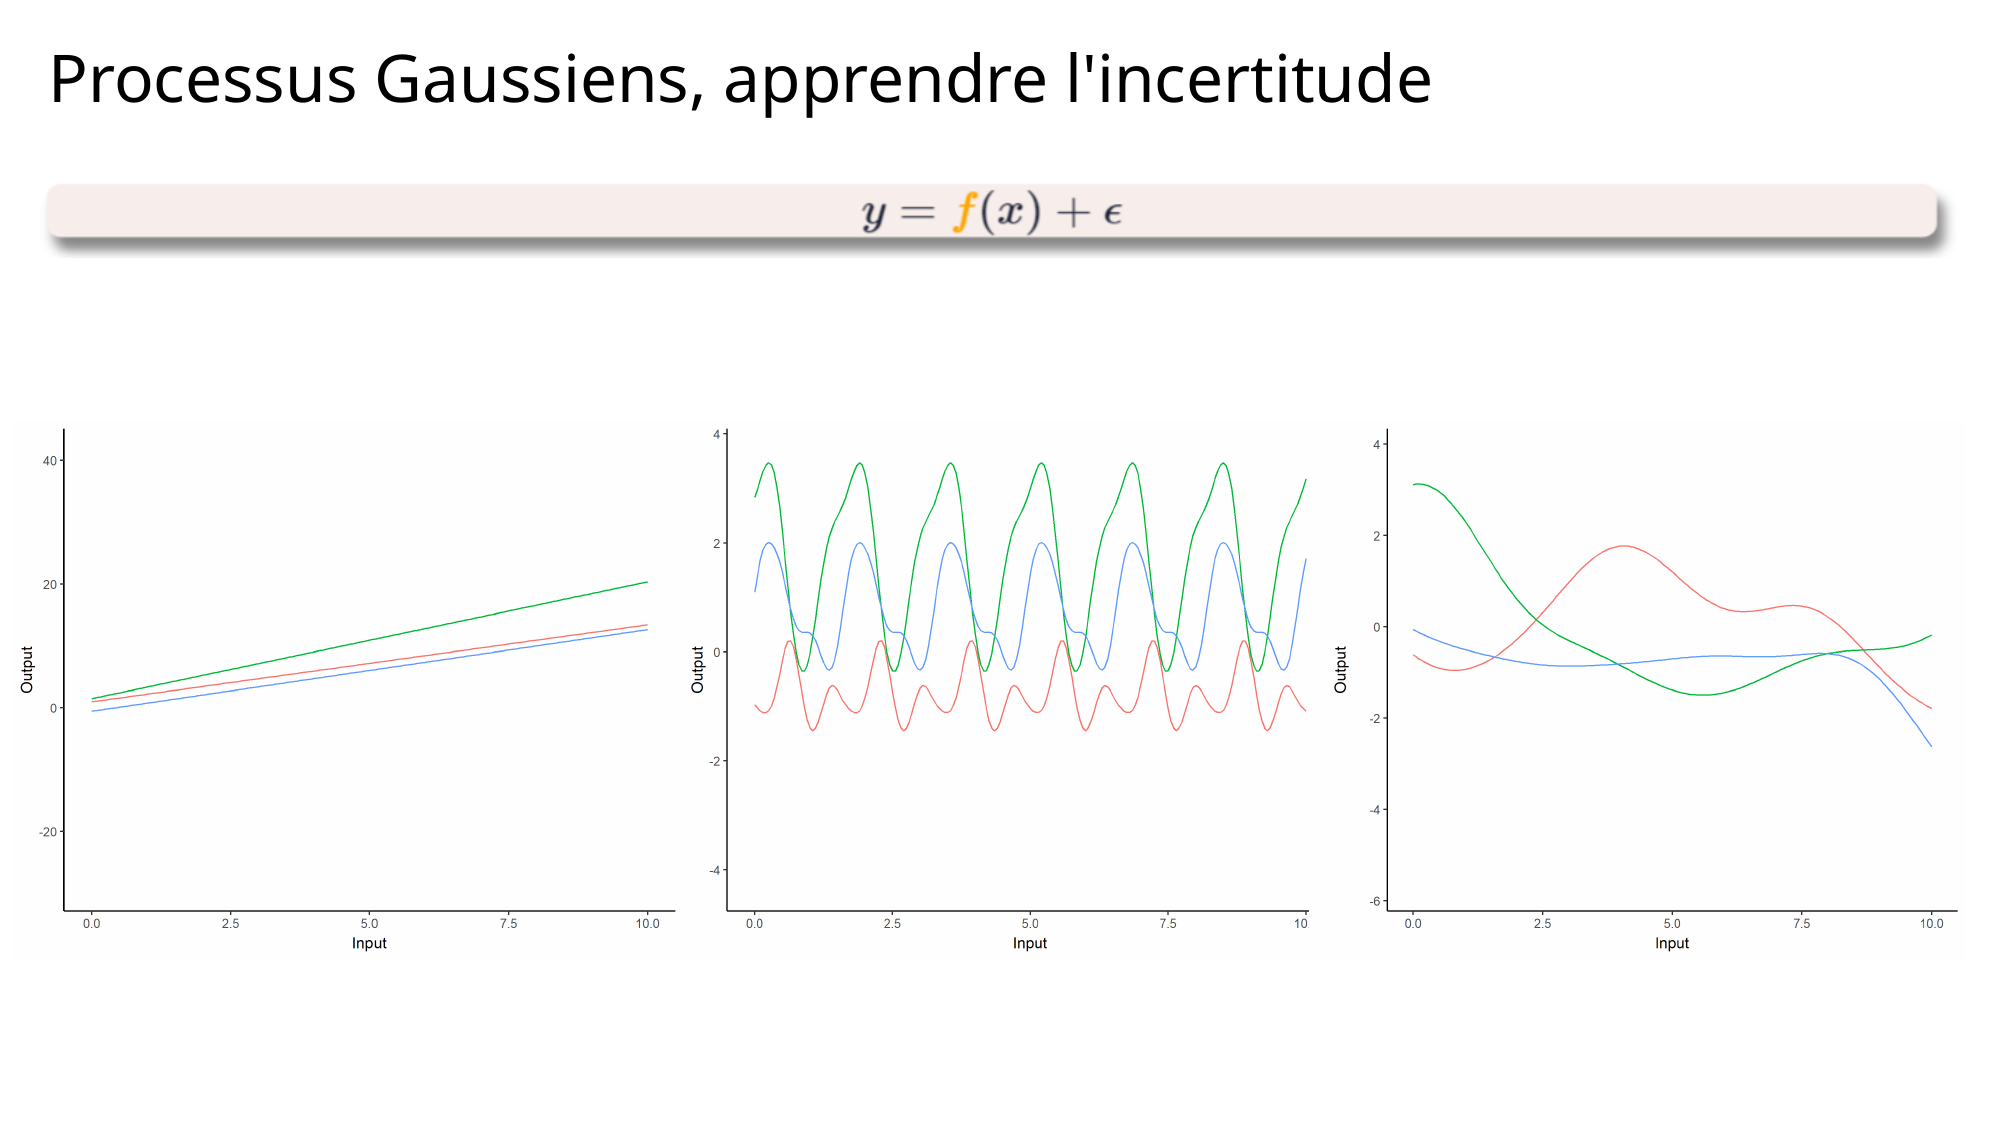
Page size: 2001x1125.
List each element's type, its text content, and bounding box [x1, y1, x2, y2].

picture [38, 166, 1960, 258]
picture [12, 421, 1965, 959]
title Processus Gaussiens, apprendre l'incertitude [33, 8, 1534, 132]
